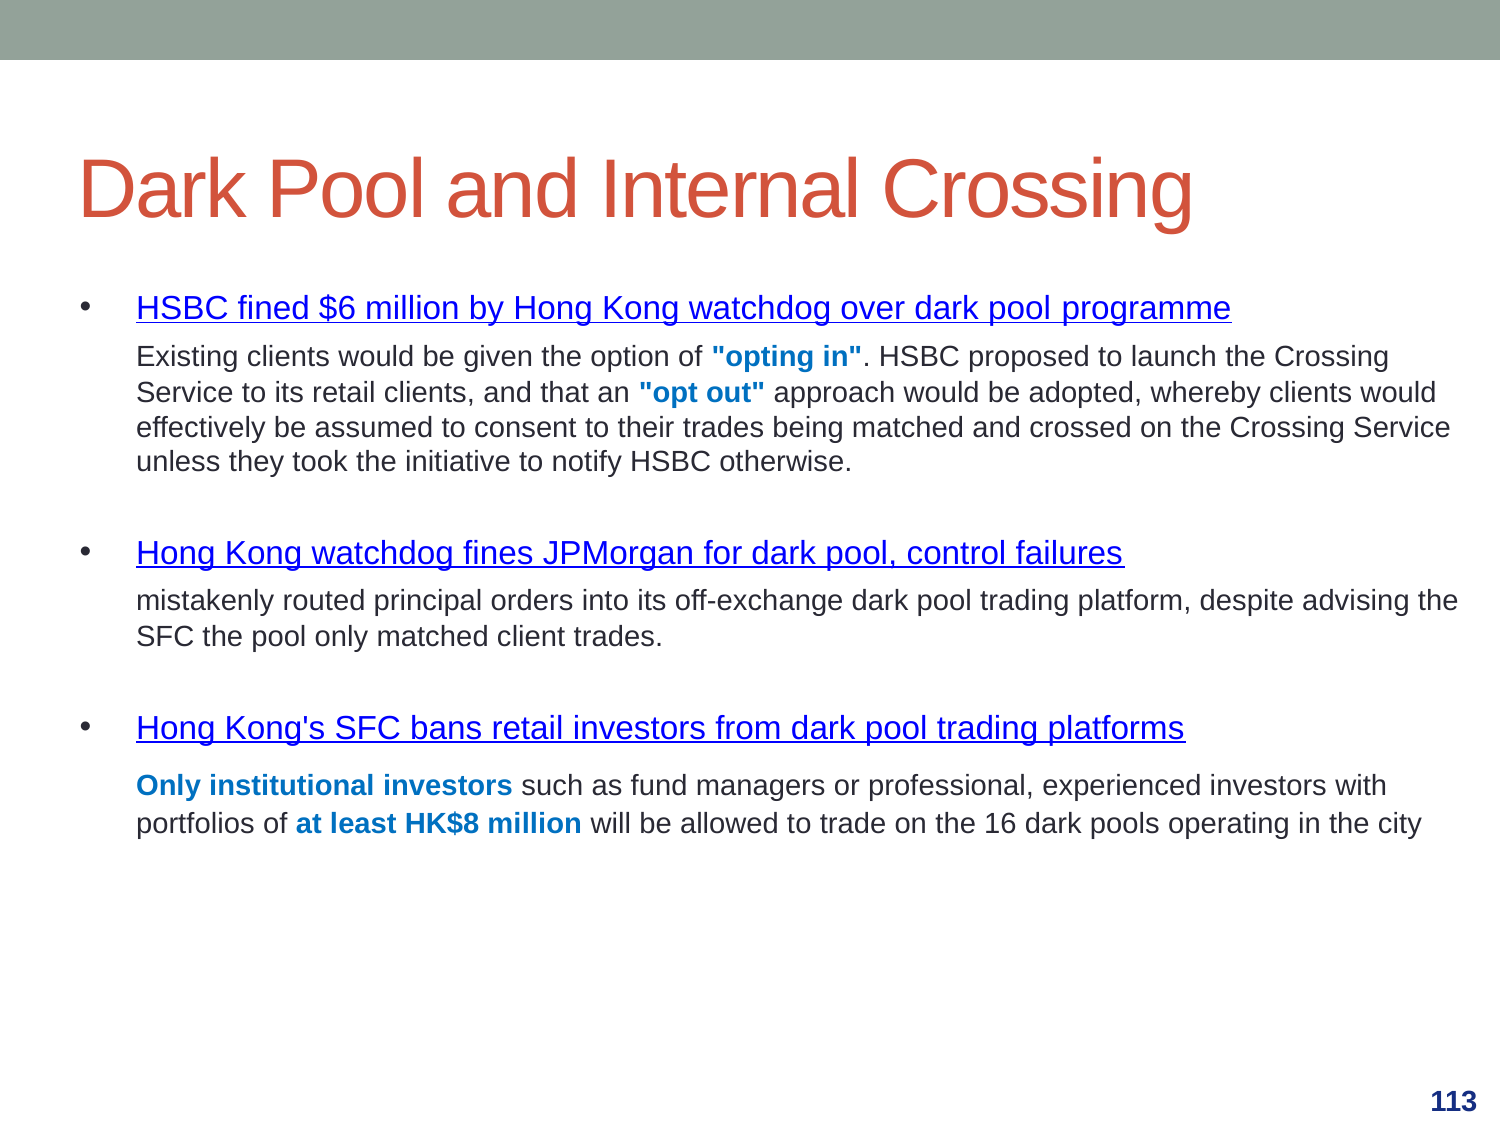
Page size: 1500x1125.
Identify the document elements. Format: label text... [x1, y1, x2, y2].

slide_number 113 [1415, 1070, 1499, 1125]
text_box HSBC fined $6 million by Hong Kong watchdog over dark pool programme Existing clients would be given the option of "opting in". HSBC proposed to launch the Crossing Service to its retail clients, and that an "opt out" approach would be adopted, whereby clients would effectively be assumed to consent to their trades being matched and crossed on the Crossing Service unless they took the initiative to notify HSBC otherwise. Hong Kong watchdog fines JPMorgan for dark pool, control failures mistakenly routed principal orders into its off-exchange dark pool trading platform, despite advising the SFC the pool only matched client trades. Hong Kong's SFC bans retail investors from dark pool trading platforms Only institutional investors such as fund managers or professional, experienced investors with portfolios of at least HK$8 million will be allowed to trade on the 16 dark pools operating in the city [64, 278, 1483, 1047]
title Dark Pool and Internal Crossing [62, 101, 1388, 266]
